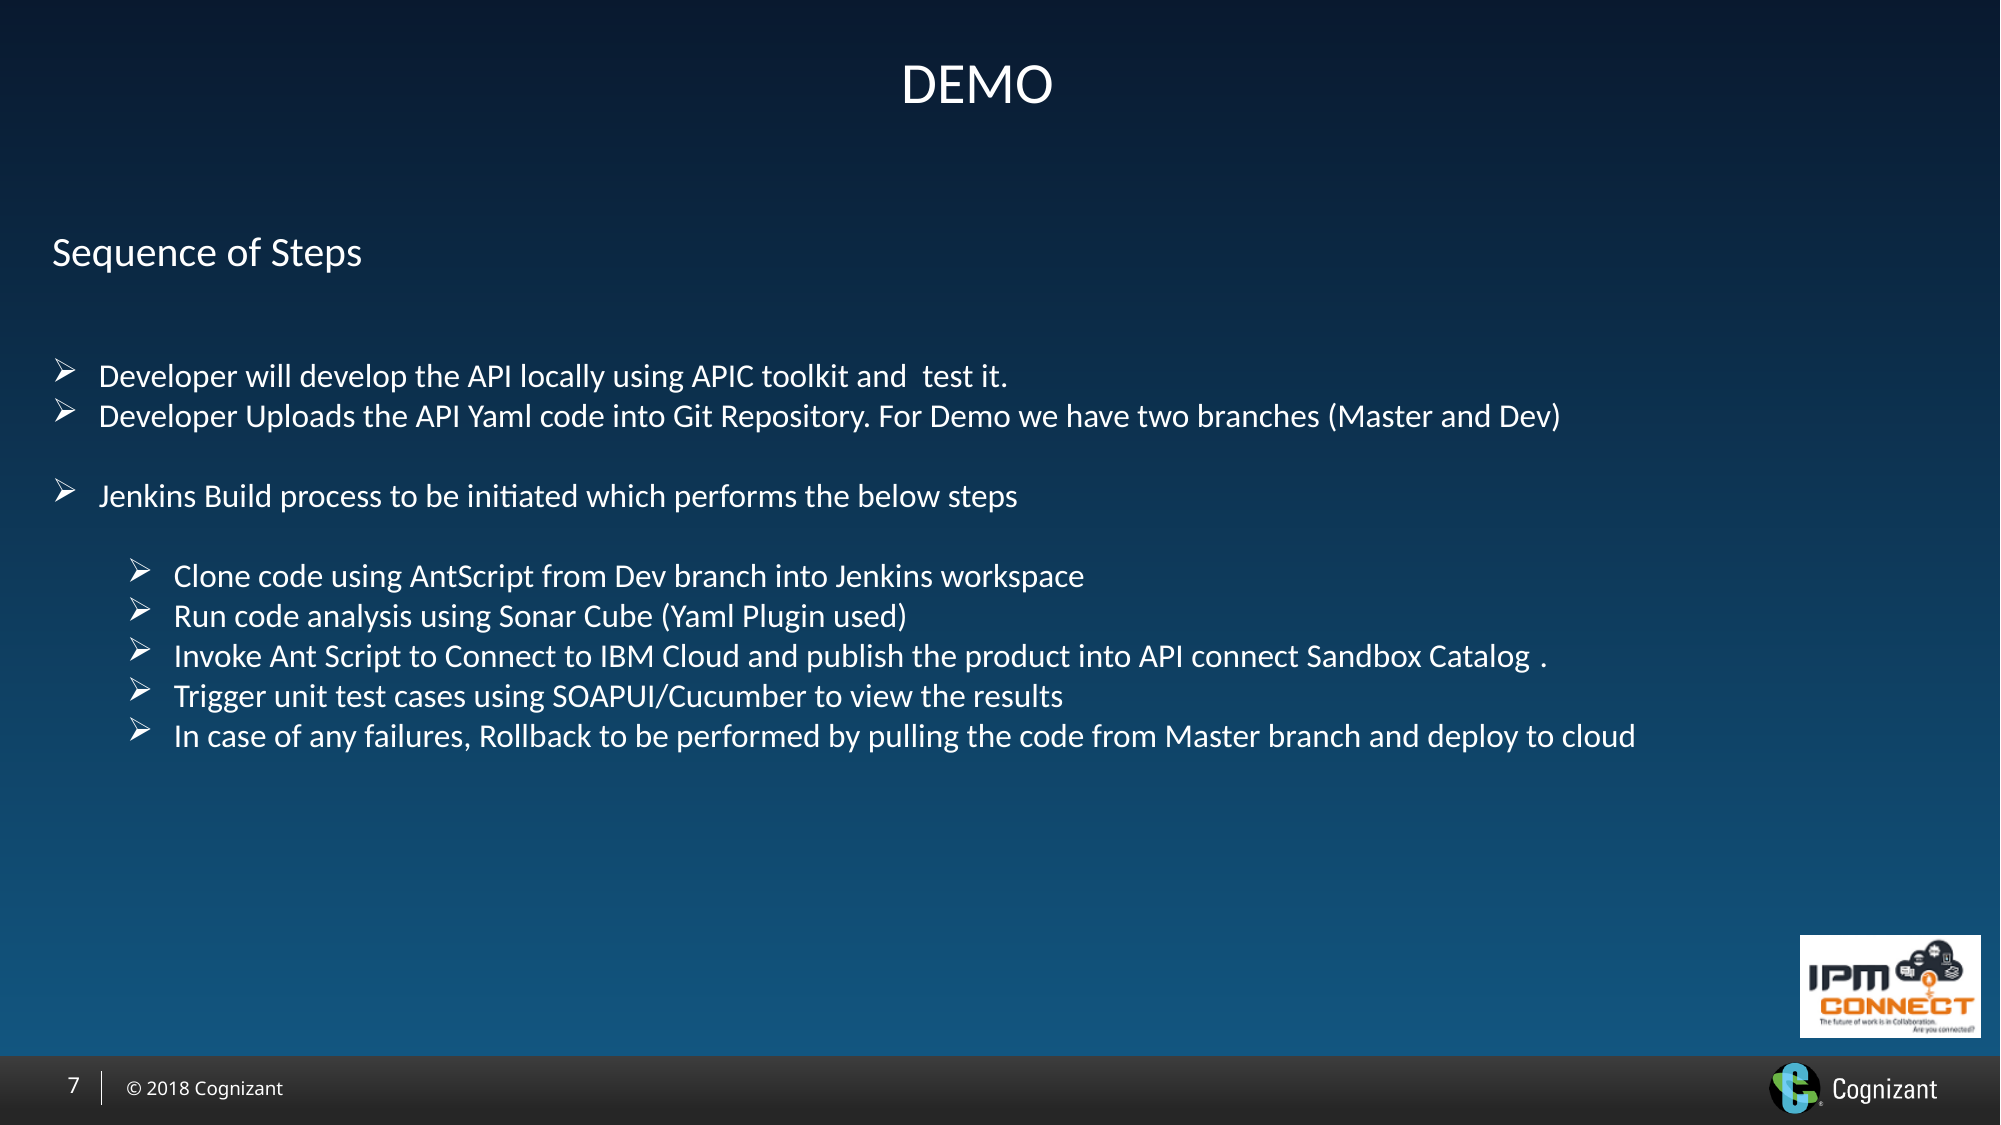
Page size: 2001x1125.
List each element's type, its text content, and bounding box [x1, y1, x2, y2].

picture [1769, 1062, 1937, 1114]
slide_number 7 [6, 1055, 95, 1117]
text_box DEMO [23, 37, 1933, 123]
picture [1800, 961, 1981, 1038]
text_box Sequence of Steps Developer will develop the API locally using APIC toolkit and test it. Developer Uploads the API Yaml code into Git Repository. For Demo we have two branches (Master and Dev) Jenkins Build process to be initiated which performs the below steps Clone code using AntScript from Dev branch into Jenkins workspace Run code analysis using Sonar Cube (Yaml Plugin used) Invoke Ant Script to Connect to IBM Cloud and publish the product into API connect Sandbox Catalog . Trigger unit test cases using SOAPUI/Cucumber to view the results In case of any failures, Rollback to be performed by pulling the code from Master branch and deploy to cloud [37, 177, 1990, 961]
